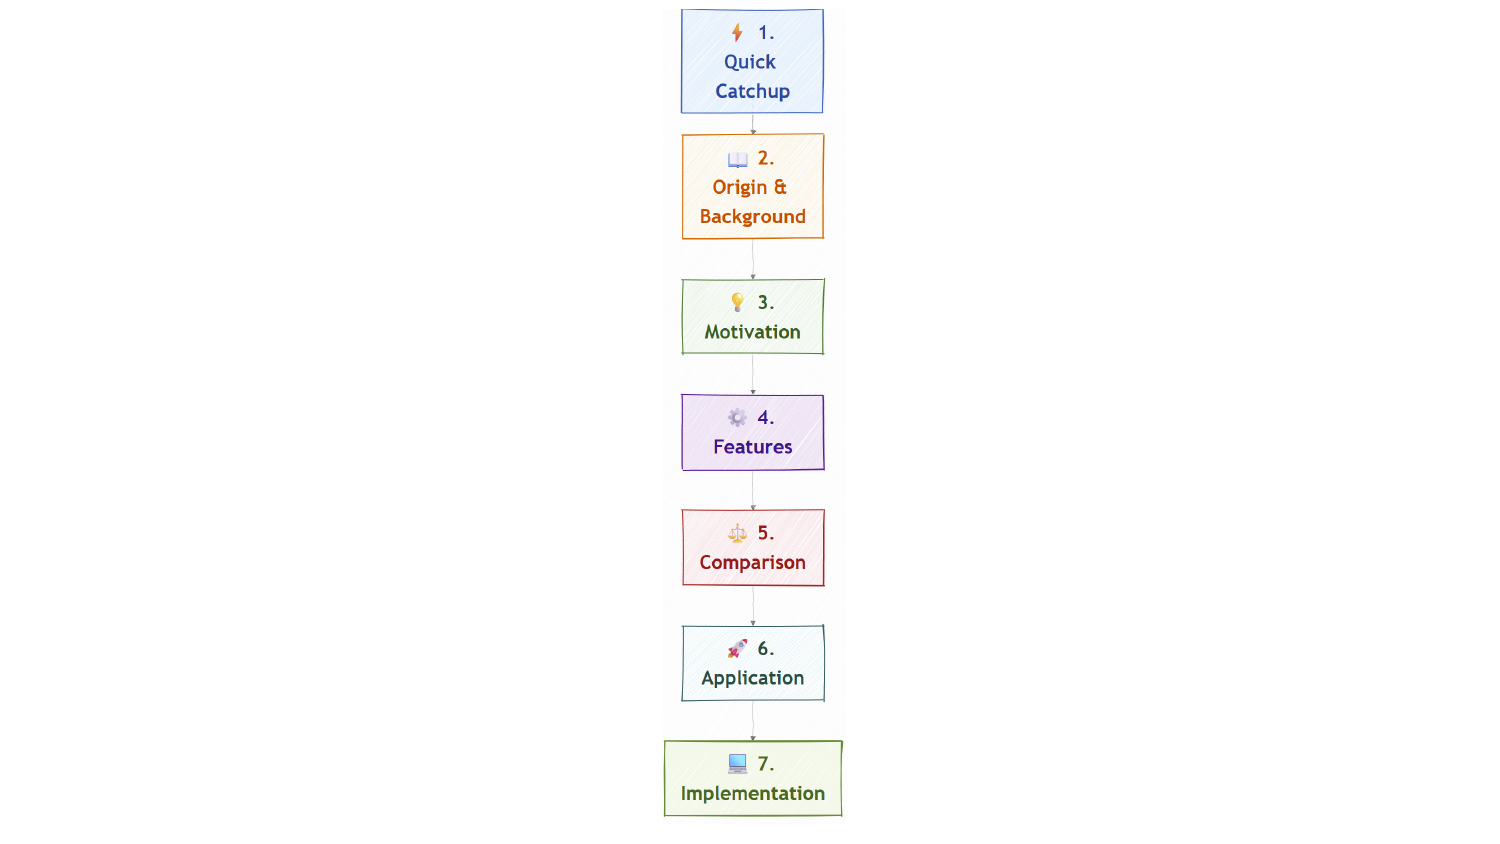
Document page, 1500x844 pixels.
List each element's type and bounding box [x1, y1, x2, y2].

picture [662, 9, 847, 824]
